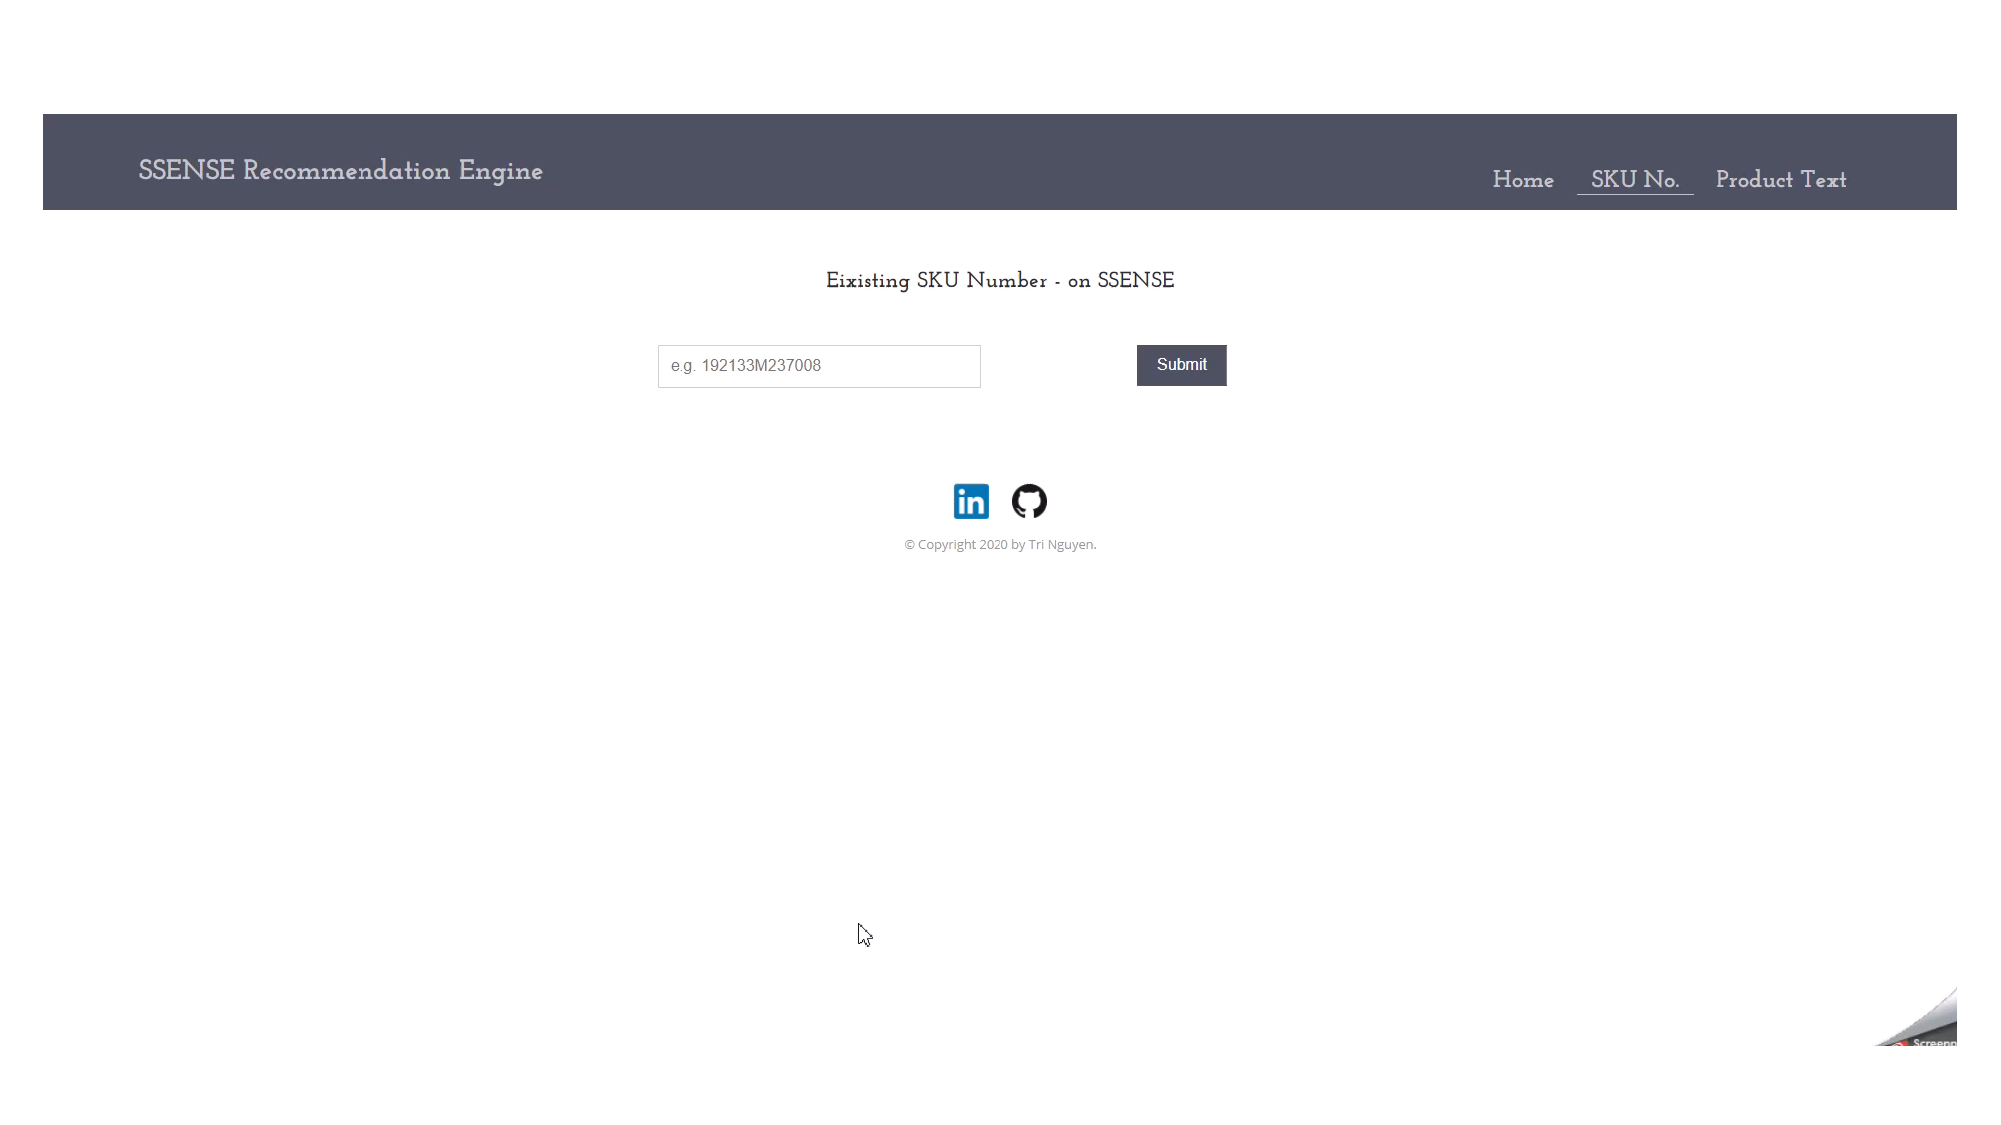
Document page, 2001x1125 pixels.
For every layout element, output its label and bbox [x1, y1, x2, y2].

text_box [42, 113, 1958, 1047]
